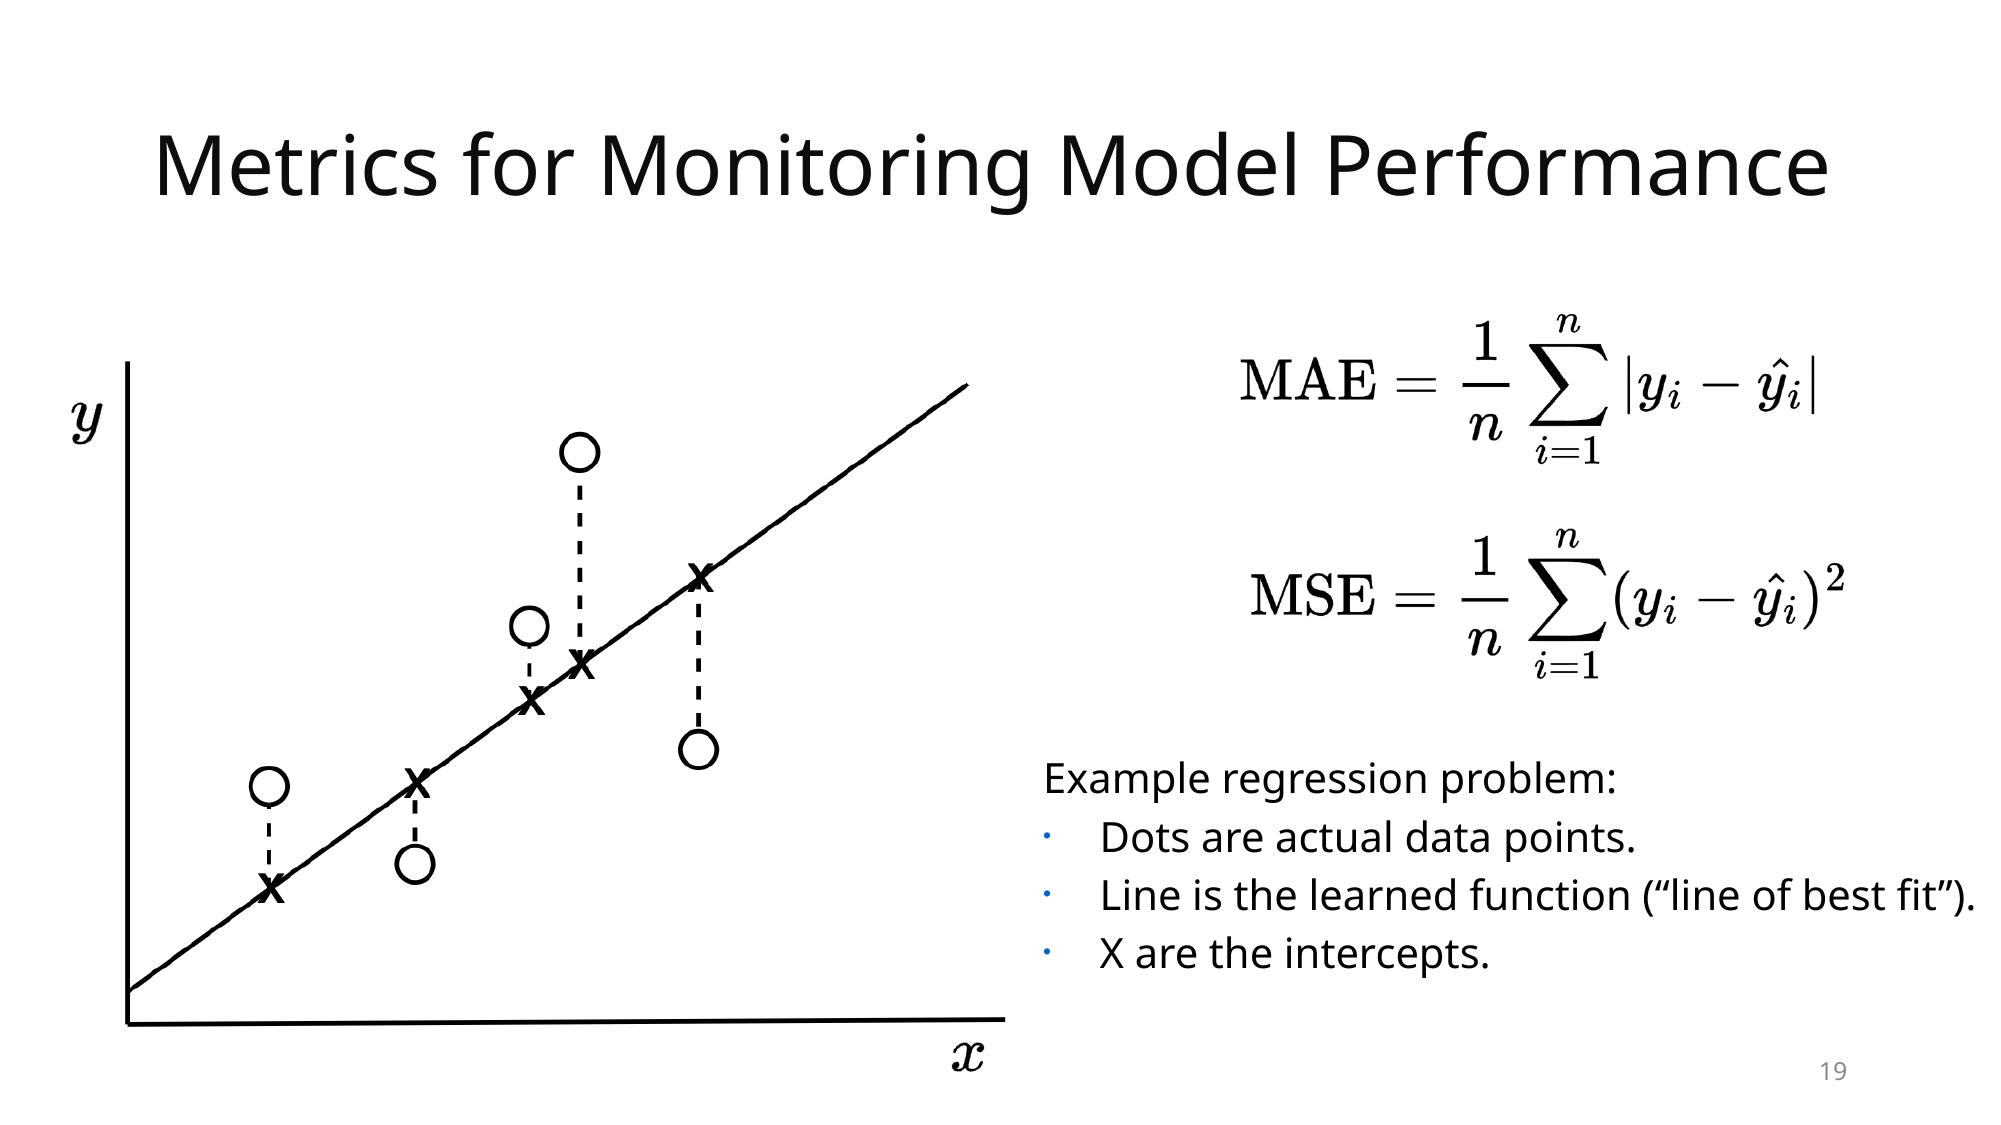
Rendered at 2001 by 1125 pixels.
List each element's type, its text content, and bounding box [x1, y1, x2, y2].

picture [1228, 299, 1870, 694]
title Metrics for Monitoring Model Performance [137, 59, 1863, 278]
picture [32, 324, 1066, 1109]
text_box Example regression problem: Dots are actual data points. Line is the learned function (“line of best fit”). X are the intercepts. [1066, 744, 1992, 985]
slide_number 19 [1412, 1042, 1863, 1103]
